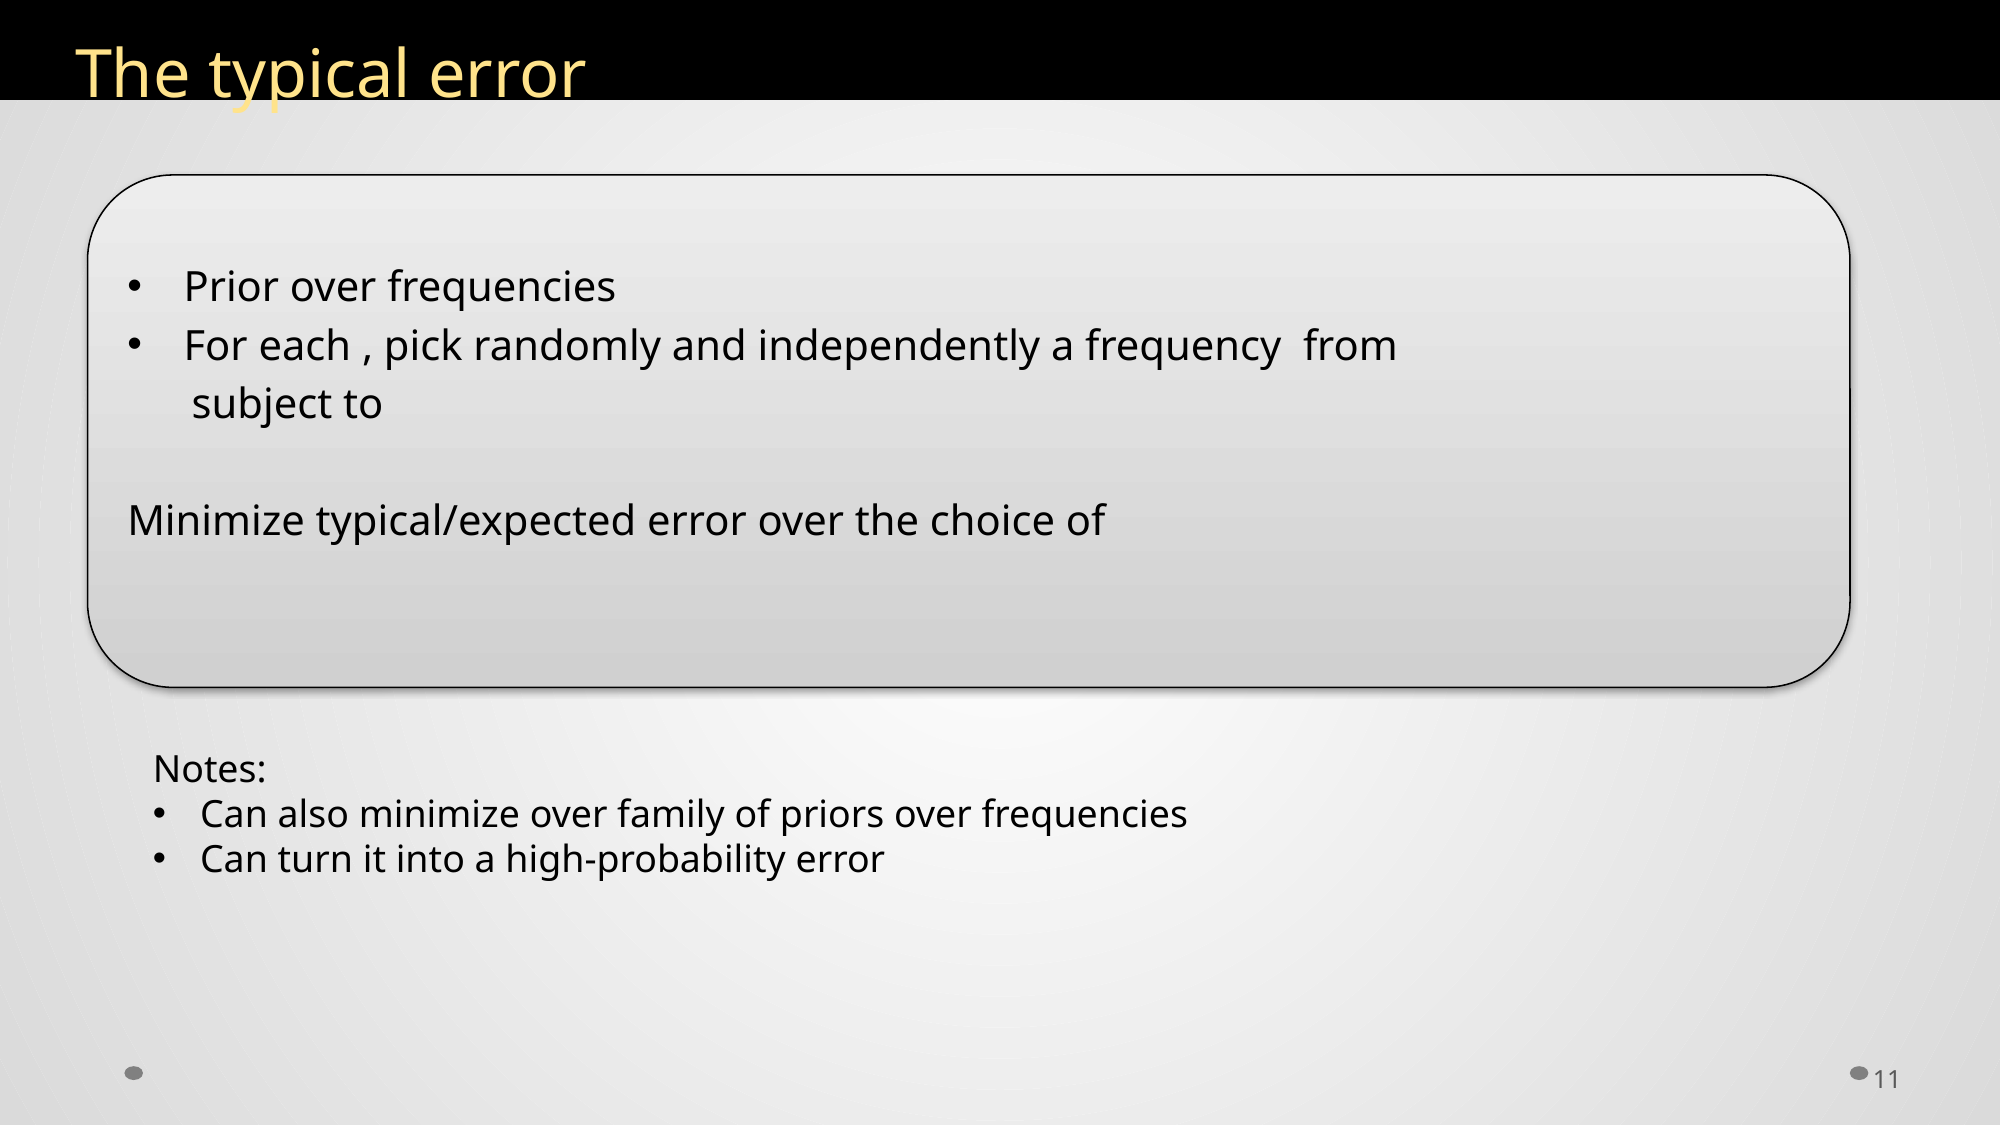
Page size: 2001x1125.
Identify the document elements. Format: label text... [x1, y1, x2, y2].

text_box Notes: Can also minimize over family of priors over frequencies Can turn it into a high-probability error [138, 737, 1205, 888]
slide_number 11 [1868, 1050, 1992, 1110]
title The typical error [0, 0, 2000, 100]
